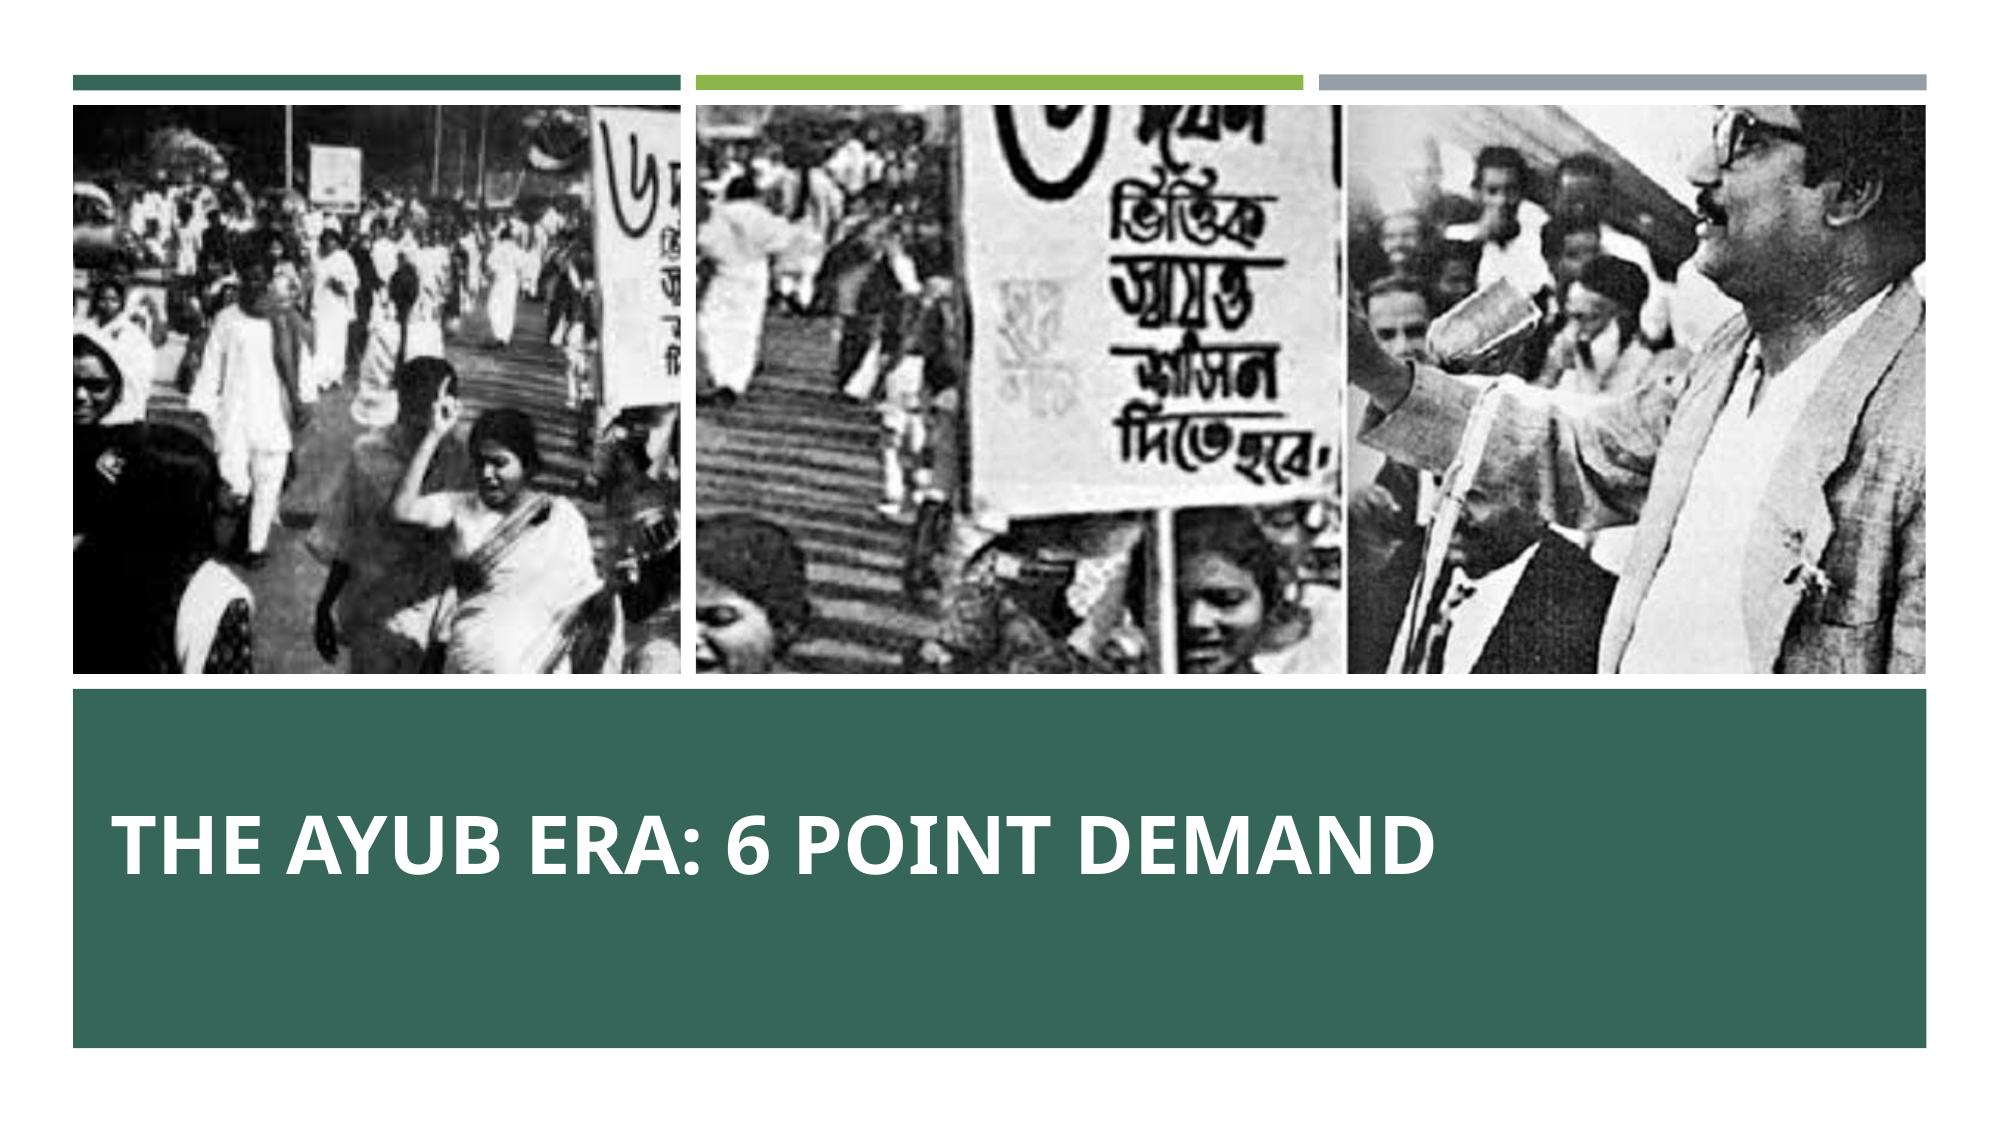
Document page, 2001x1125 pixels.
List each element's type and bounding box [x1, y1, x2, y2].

text_box [0, 0, 2000, 1125]
list [695, 104, 1926, 674]
text_box [72, 74, 1927, 1049]
